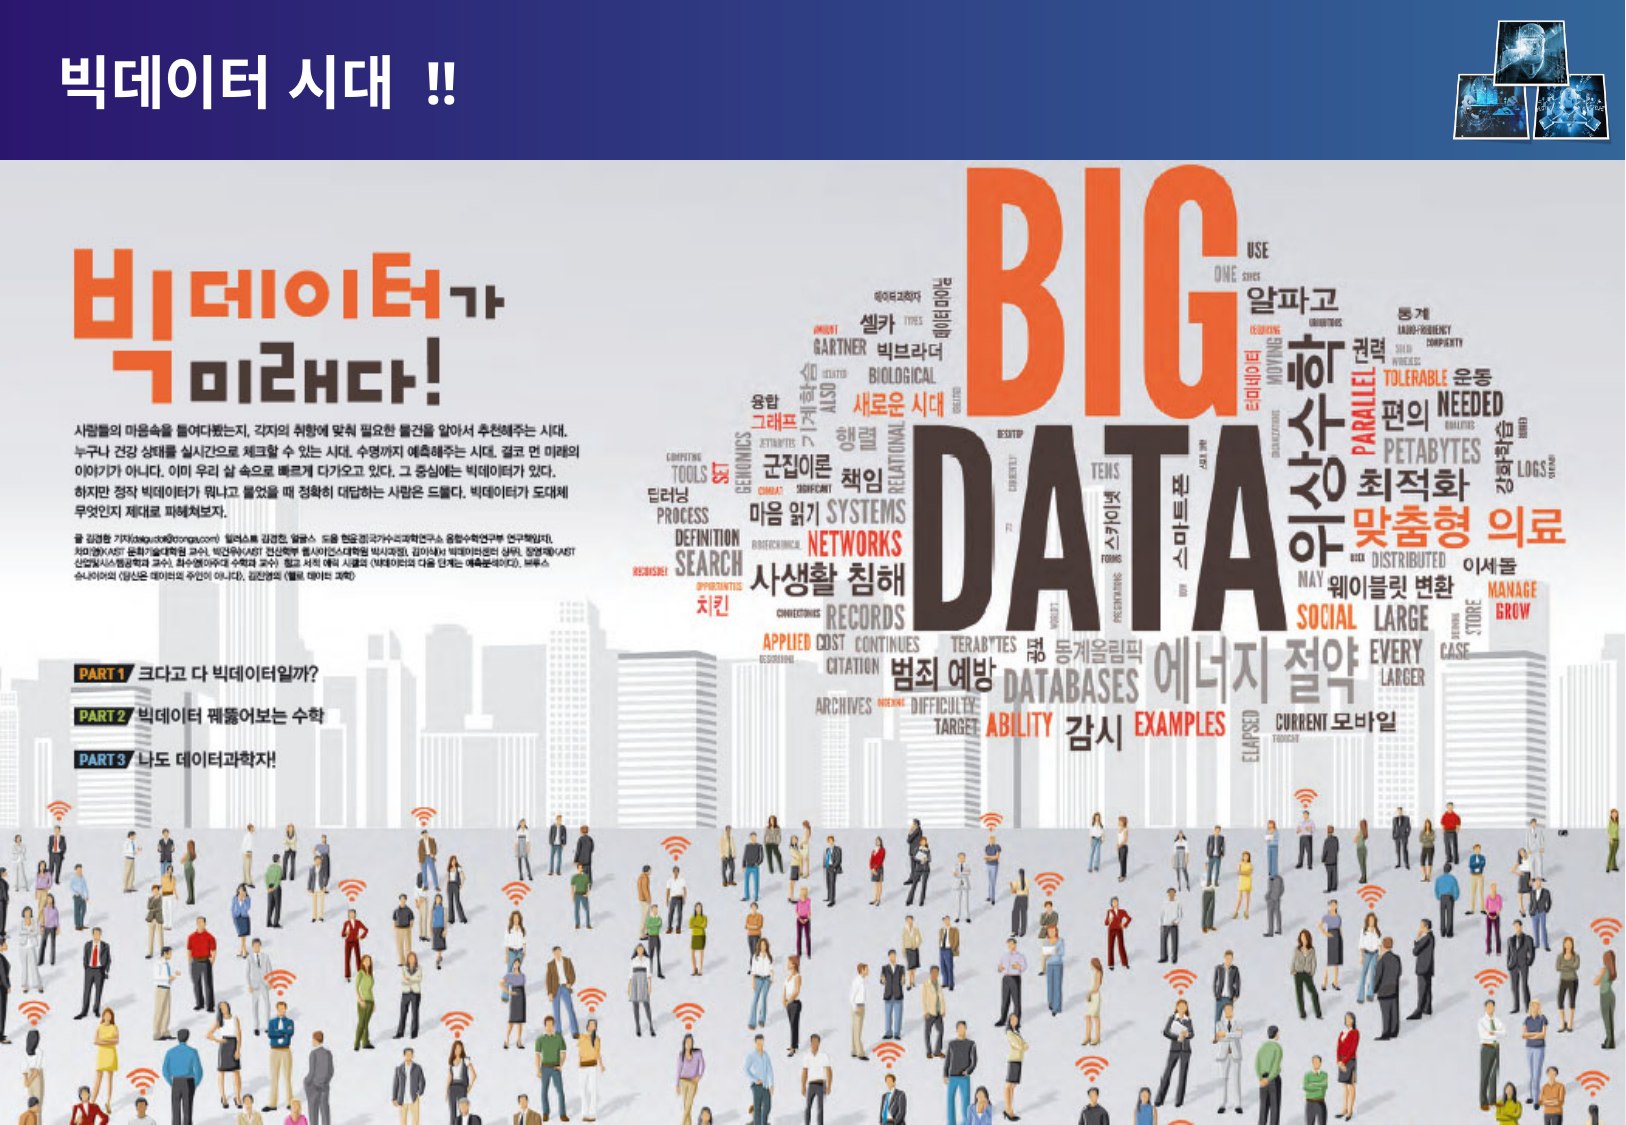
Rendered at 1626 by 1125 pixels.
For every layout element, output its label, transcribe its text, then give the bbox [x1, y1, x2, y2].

picture [0, 160, 1625, 1125]
title 빅데이터 시대 !! [42, 35, 1262, 128]
picture [1450, 19, 1613, 146]
